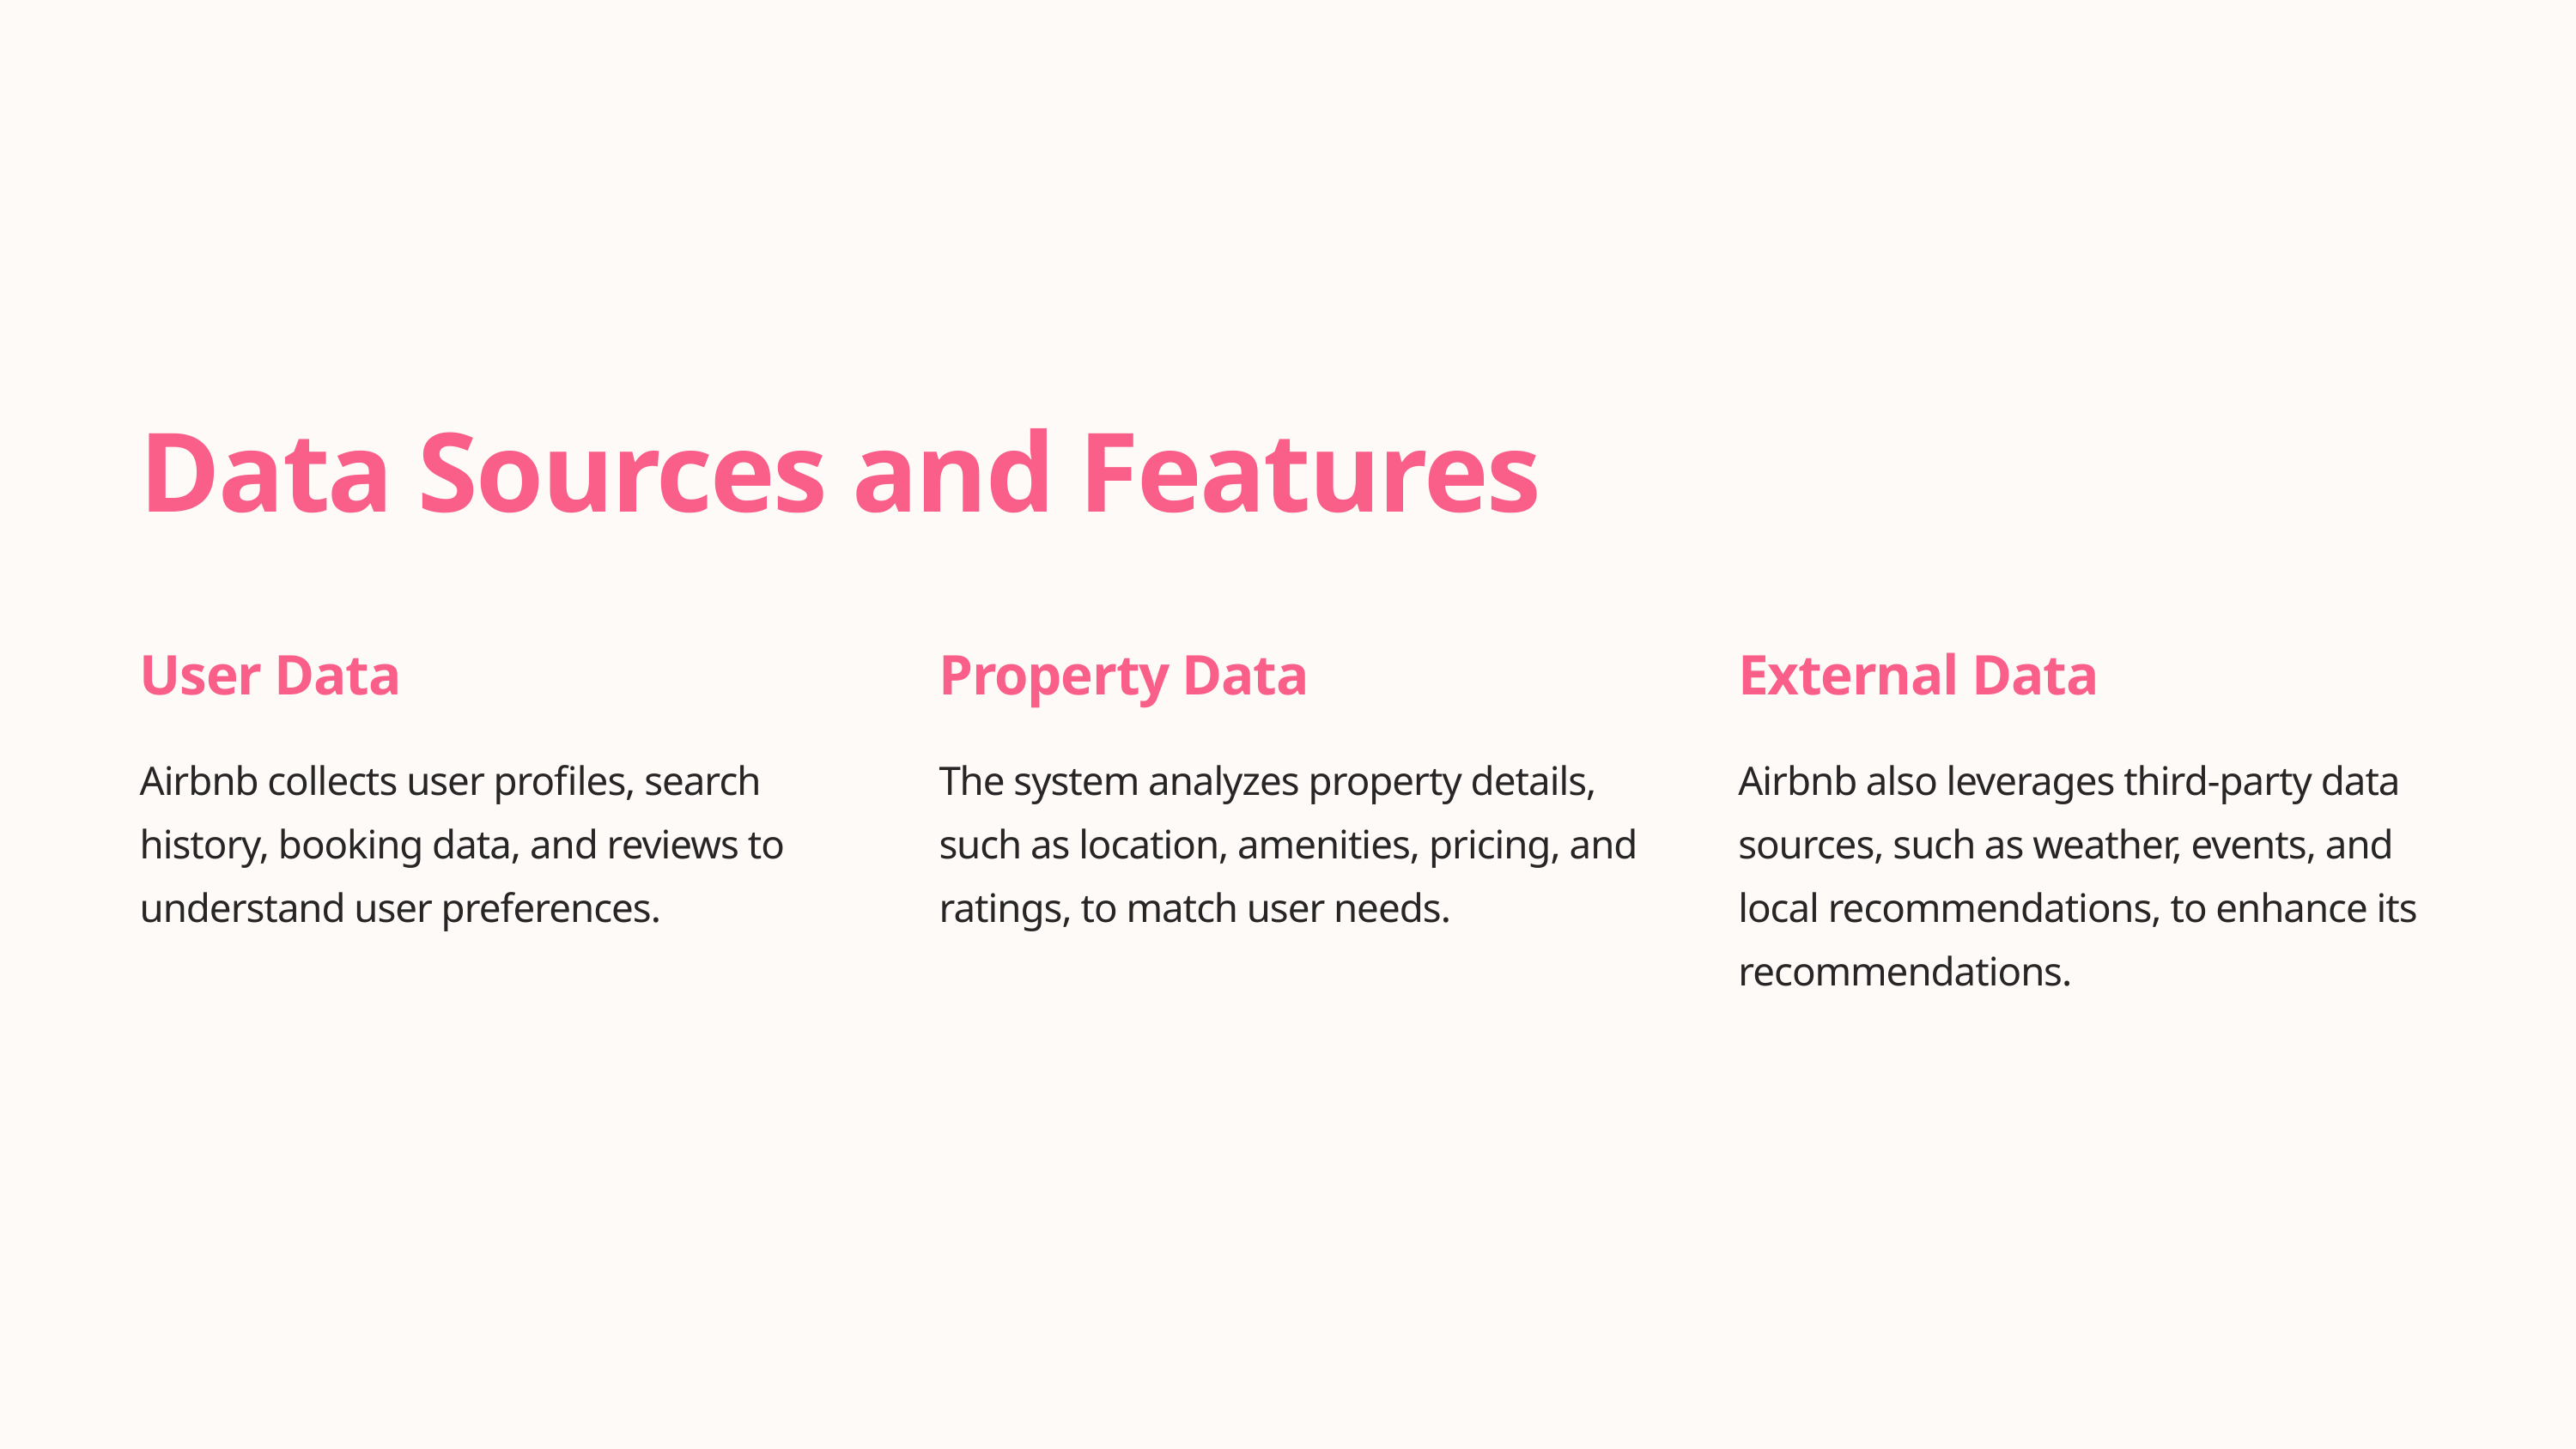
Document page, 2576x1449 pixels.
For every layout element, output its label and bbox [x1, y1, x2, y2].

text_box [0, 0, 2576, 1449]
